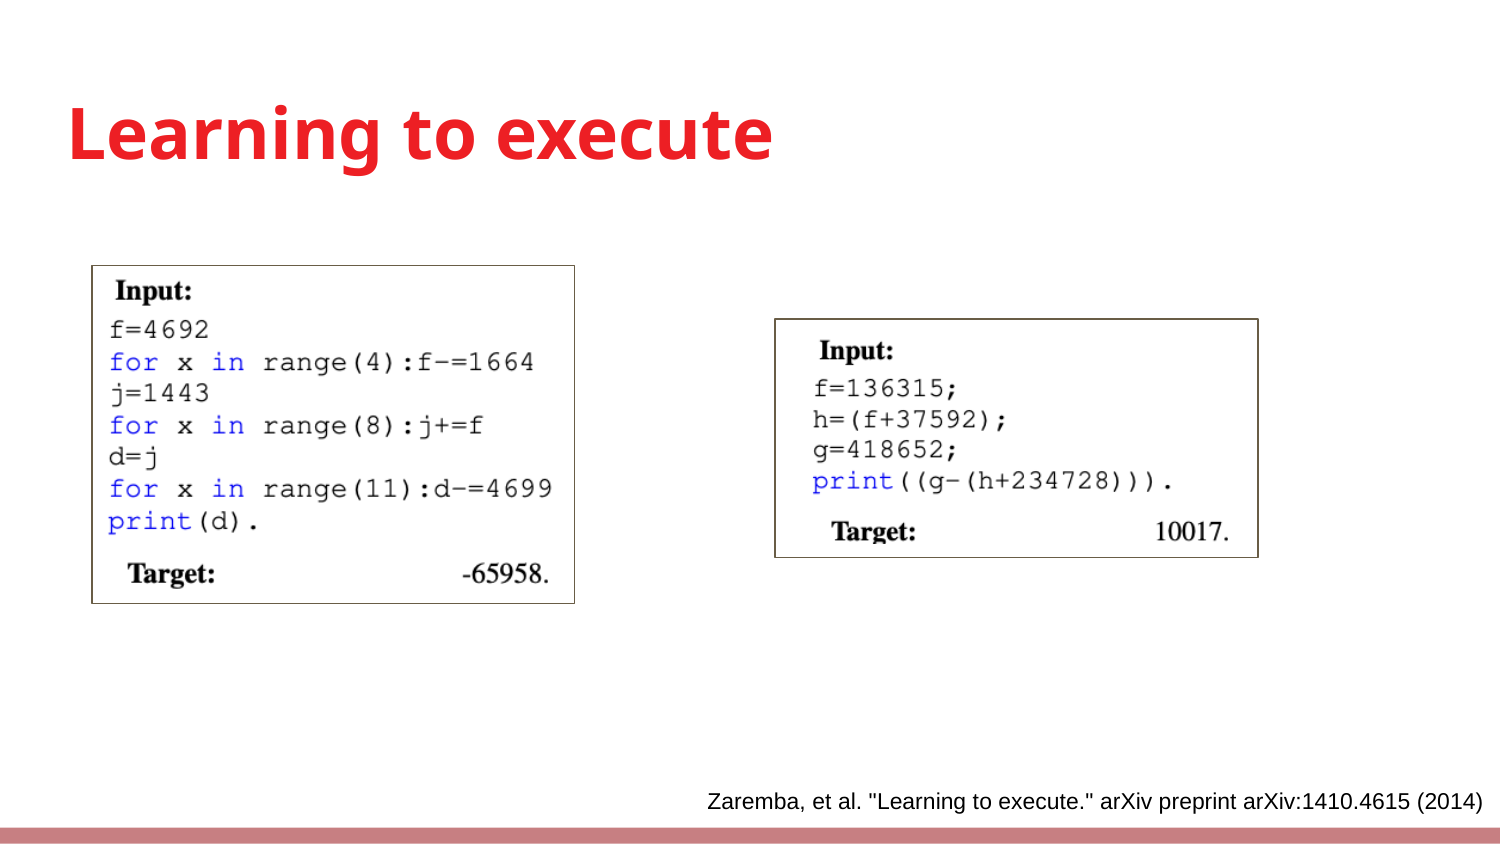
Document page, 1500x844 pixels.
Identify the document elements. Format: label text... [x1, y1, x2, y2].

picture [92, 252, 622, 592]
text_box [774, 319, 1258, 558]
text_box Zaremba, et al. "Learning to execute." arXiv preprint arXiv:1410.4615 (2014) [51, 772, 1499, 828]
title Learning to execute [51, 72, 1449, 189]
text_box [91, 599, 575, 604]
picture [797, 318, 1281, 544]
